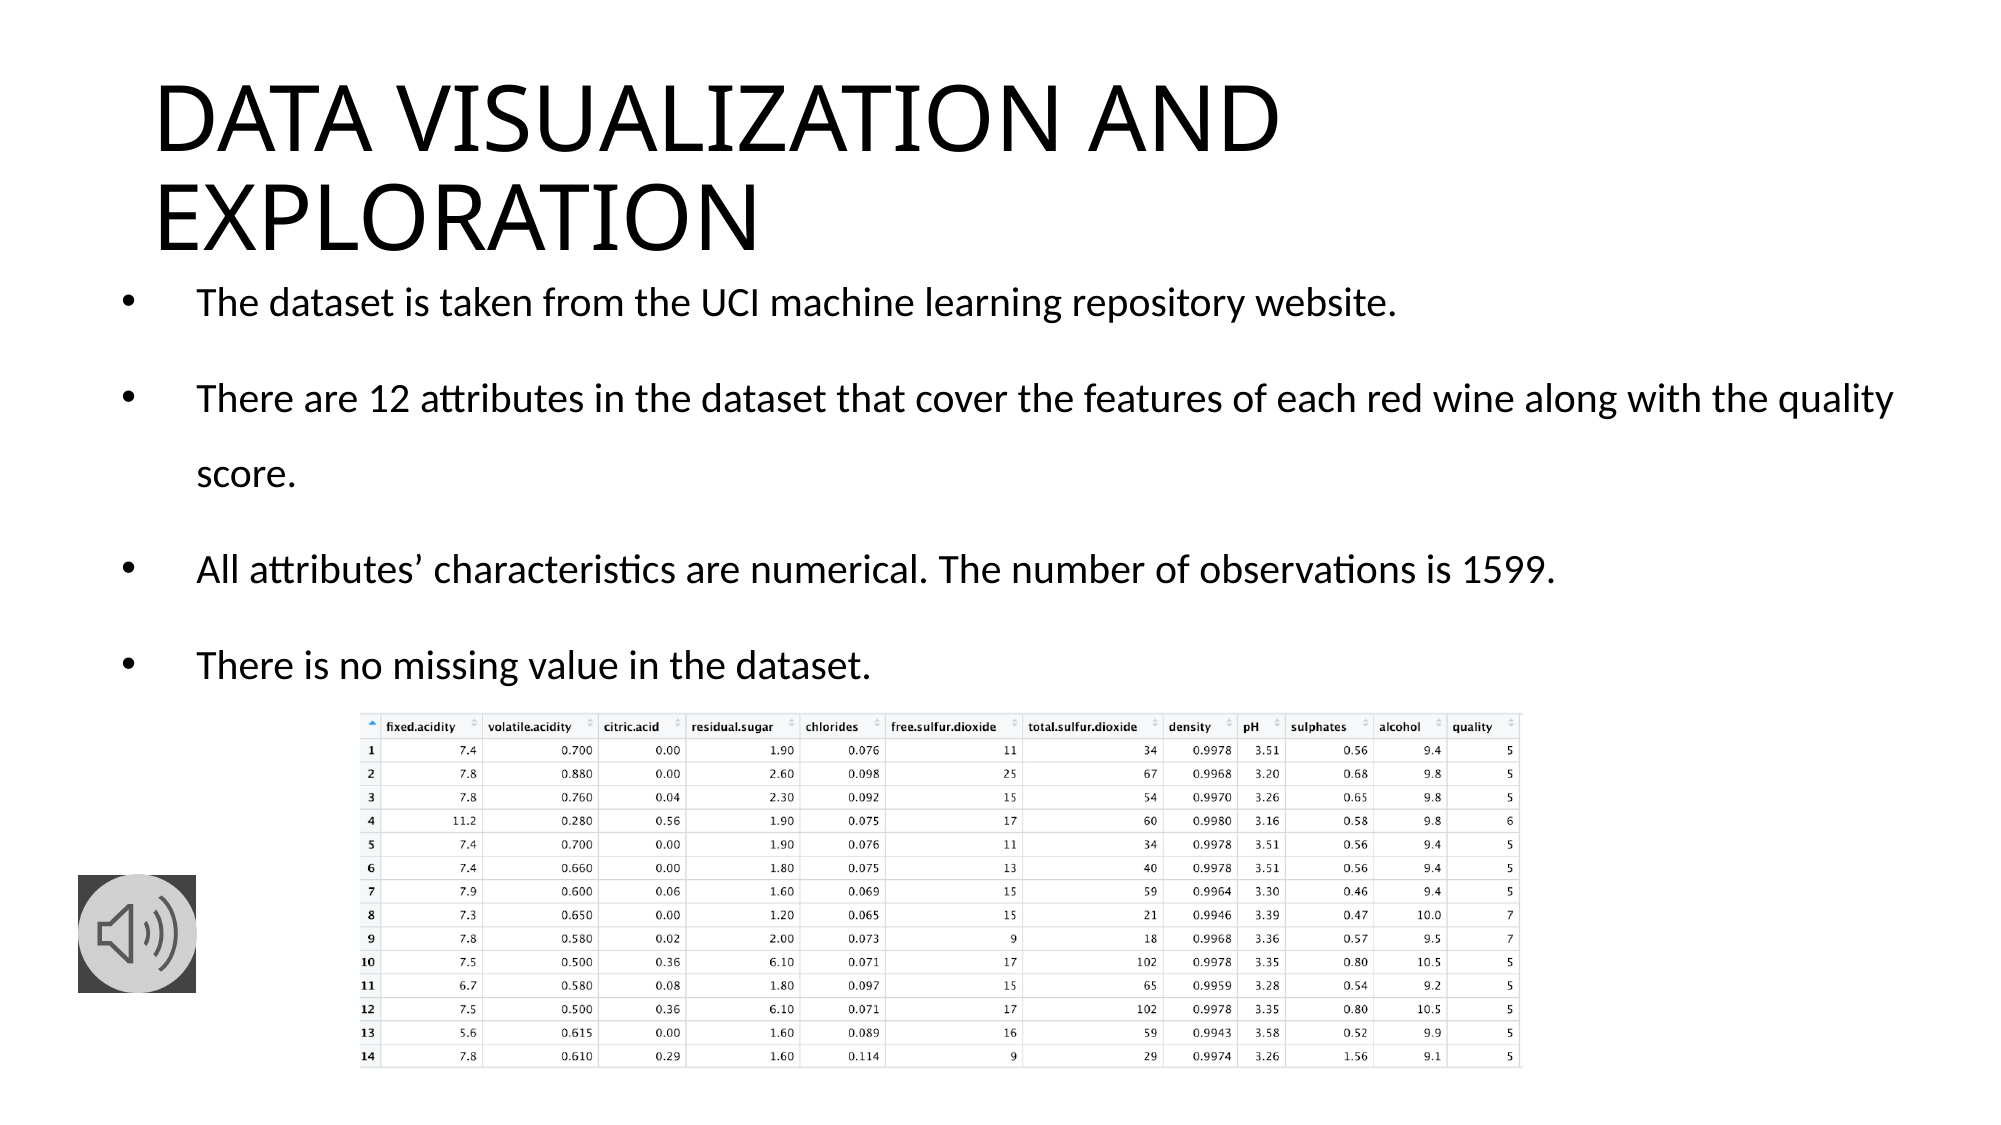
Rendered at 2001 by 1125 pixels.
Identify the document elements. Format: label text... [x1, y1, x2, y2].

picture [360, 712, 1523, 1069]
list The dataset is taken from the UCI machine learning repository website. There are 12 attributes in the dataset that cover the features of each red wine along with the quality score. All attributes’ characteristics are numerical. The number of observations is 1599. There is no missing value in the dataset. [106, 242, 1951, 995]
title DATA VISUALIZATION AND EXPLORATION [137, 112, 1863, 242]
picture [77, 873, 198, 994]
